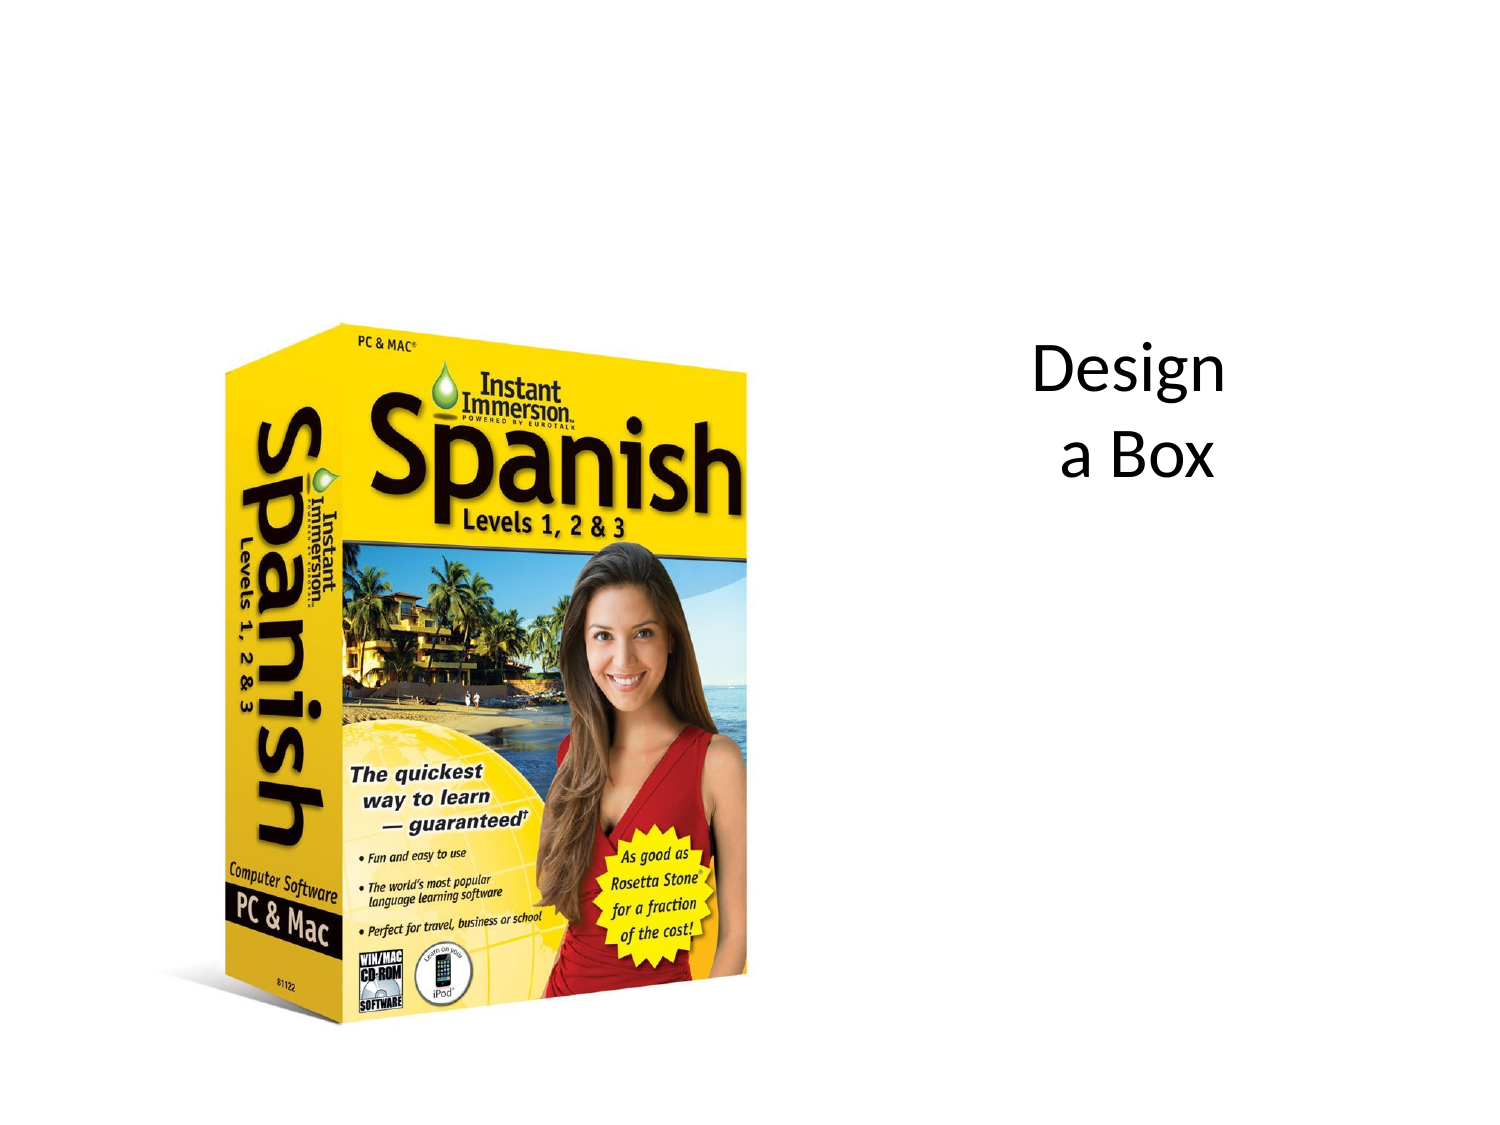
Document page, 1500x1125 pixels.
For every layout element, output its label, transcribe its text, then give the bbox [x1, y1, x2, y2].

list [112, 299, 856, 1043]
title Design a Box [859, 312, 1500, 500]
